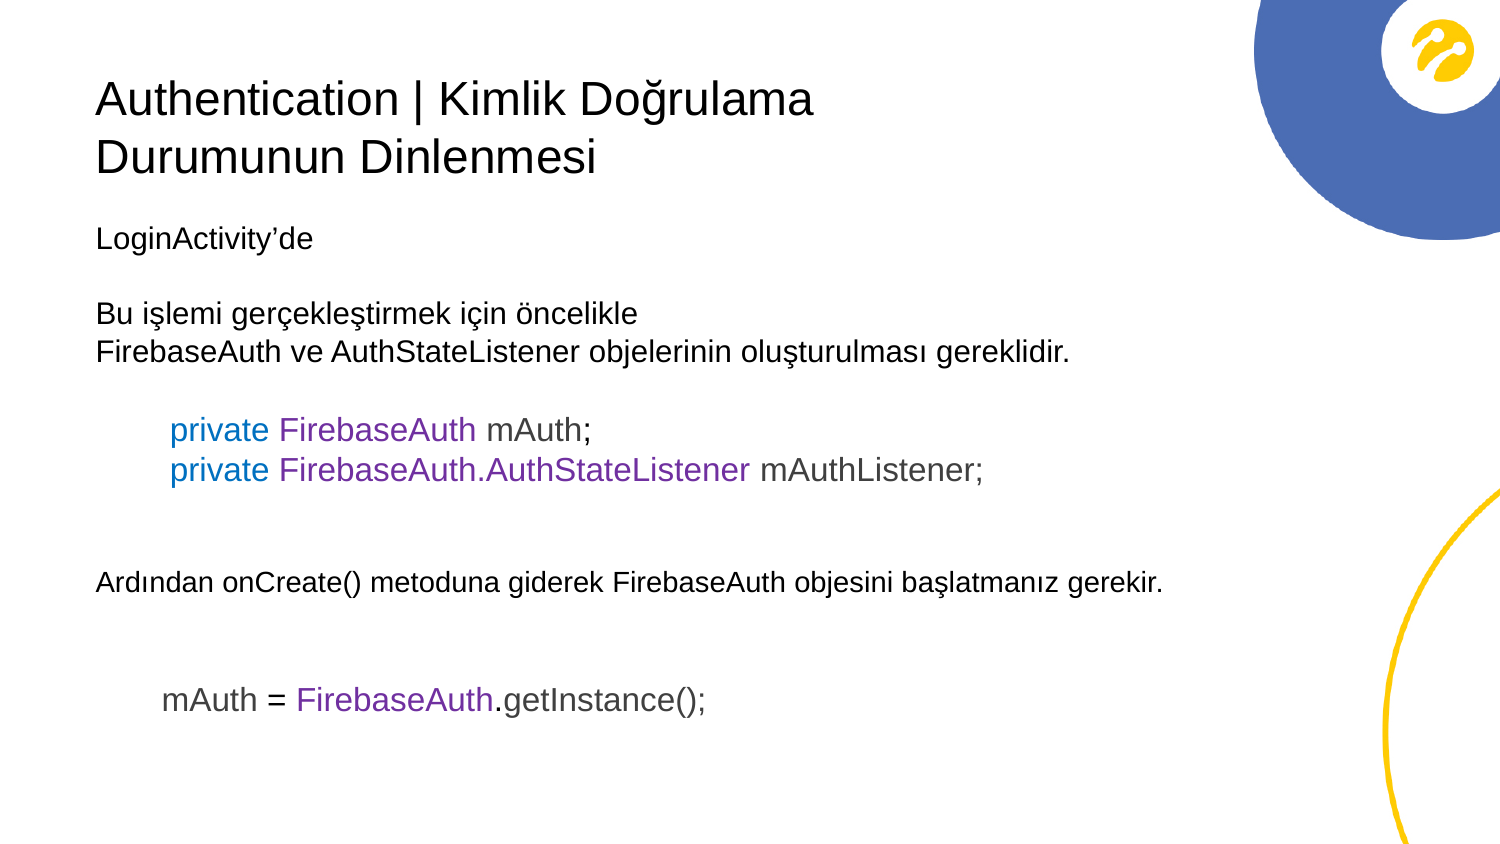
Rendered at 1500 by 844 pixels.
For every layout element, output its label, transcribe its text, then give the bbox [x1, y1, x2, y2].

title Authentication | Kimlik Doğrulama Durumunun Dinlenmesi [80, 52, 1373, 191]
picture [0, 0, 1500, 844]
text_box LoginActivity’de Bu işlemi gerçekleştirmek için öncelikle FirebaseAuth ve AuthStateListener objelerinin oluşturulması gereklidir. private FirebaseAuth mAuth; private FirebaseAuth.AuthStateListener mAuthListener; Ardından onCreate() metoduna giderek FirebaseAuth objesini başlatmanız gerekir. mAuth = FirebaseAuth.getInstance(); [80, 211, 1373, 725]
